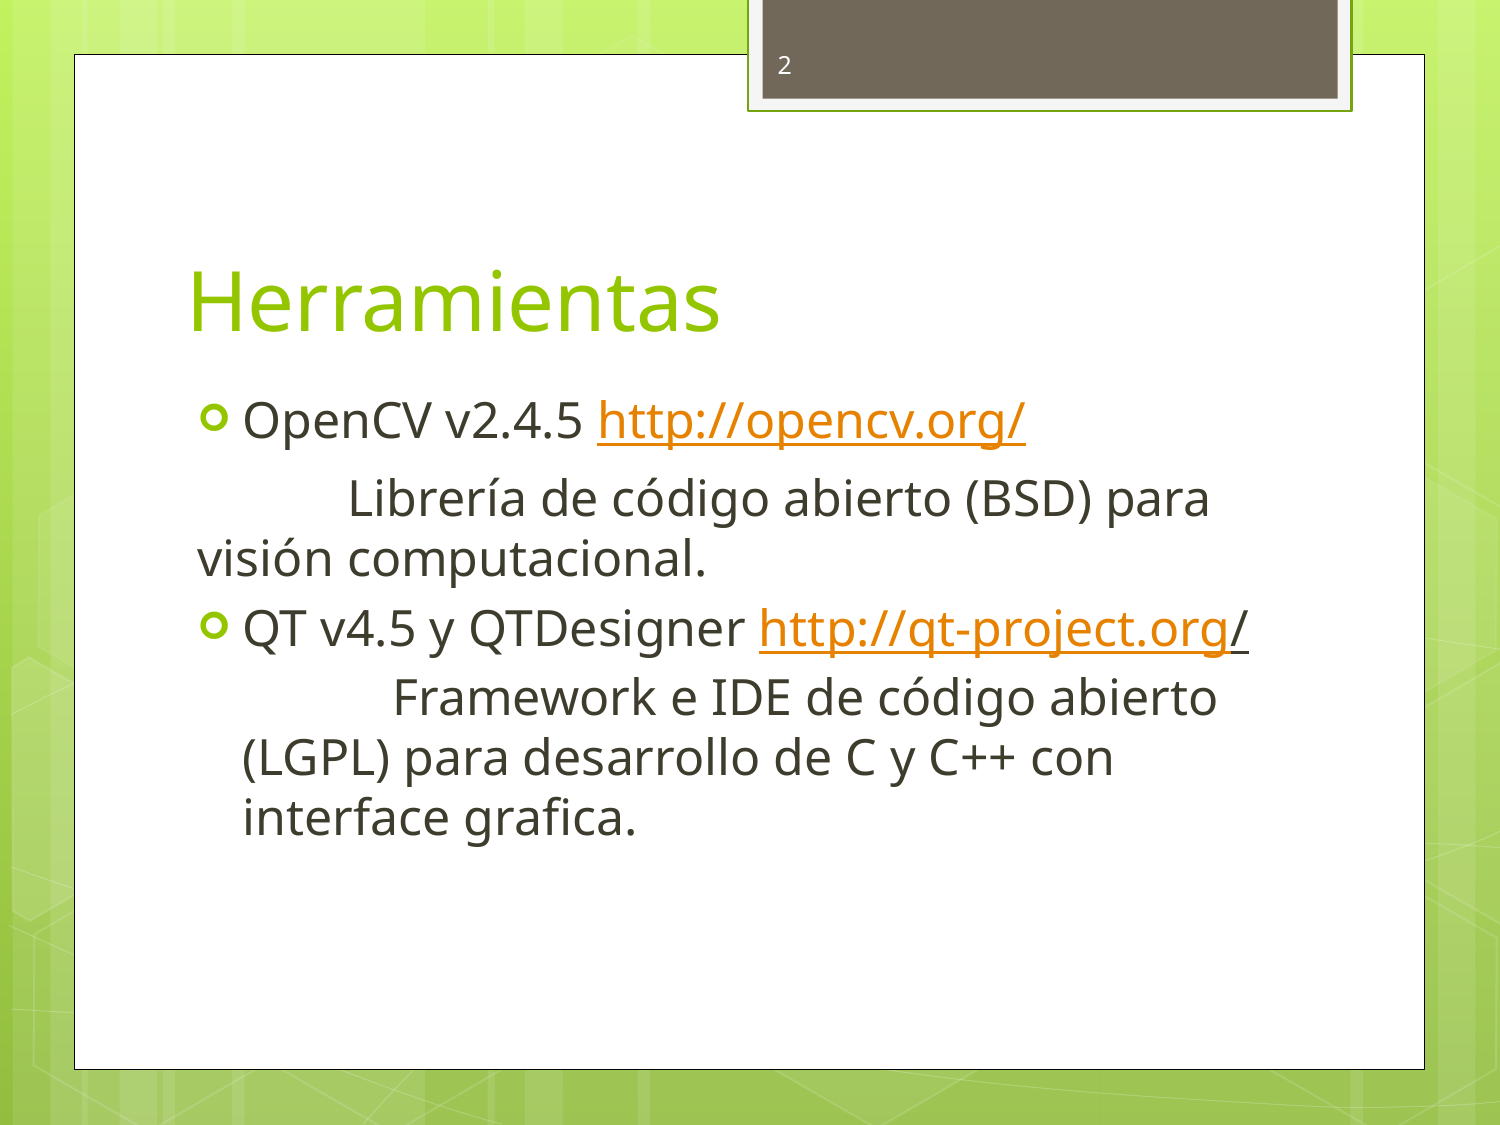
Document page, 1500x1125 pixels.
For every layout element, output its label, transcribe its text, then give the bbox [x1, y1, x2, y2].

slide_number 1 [762, 36, 982, 97]
title Herramientas [171, 168, 1324, 357]
list OpenCV v2.4.5 http://opencv.org/ Librería de código abierto (BSD) para visión computacional. QT v4.5 y QTDesigner http://qt-project.org/ Framework e IDE de código abierto (LGPL) para desarrollo de C y C++ con interface grafica. [171, 381, 1283, 957]
